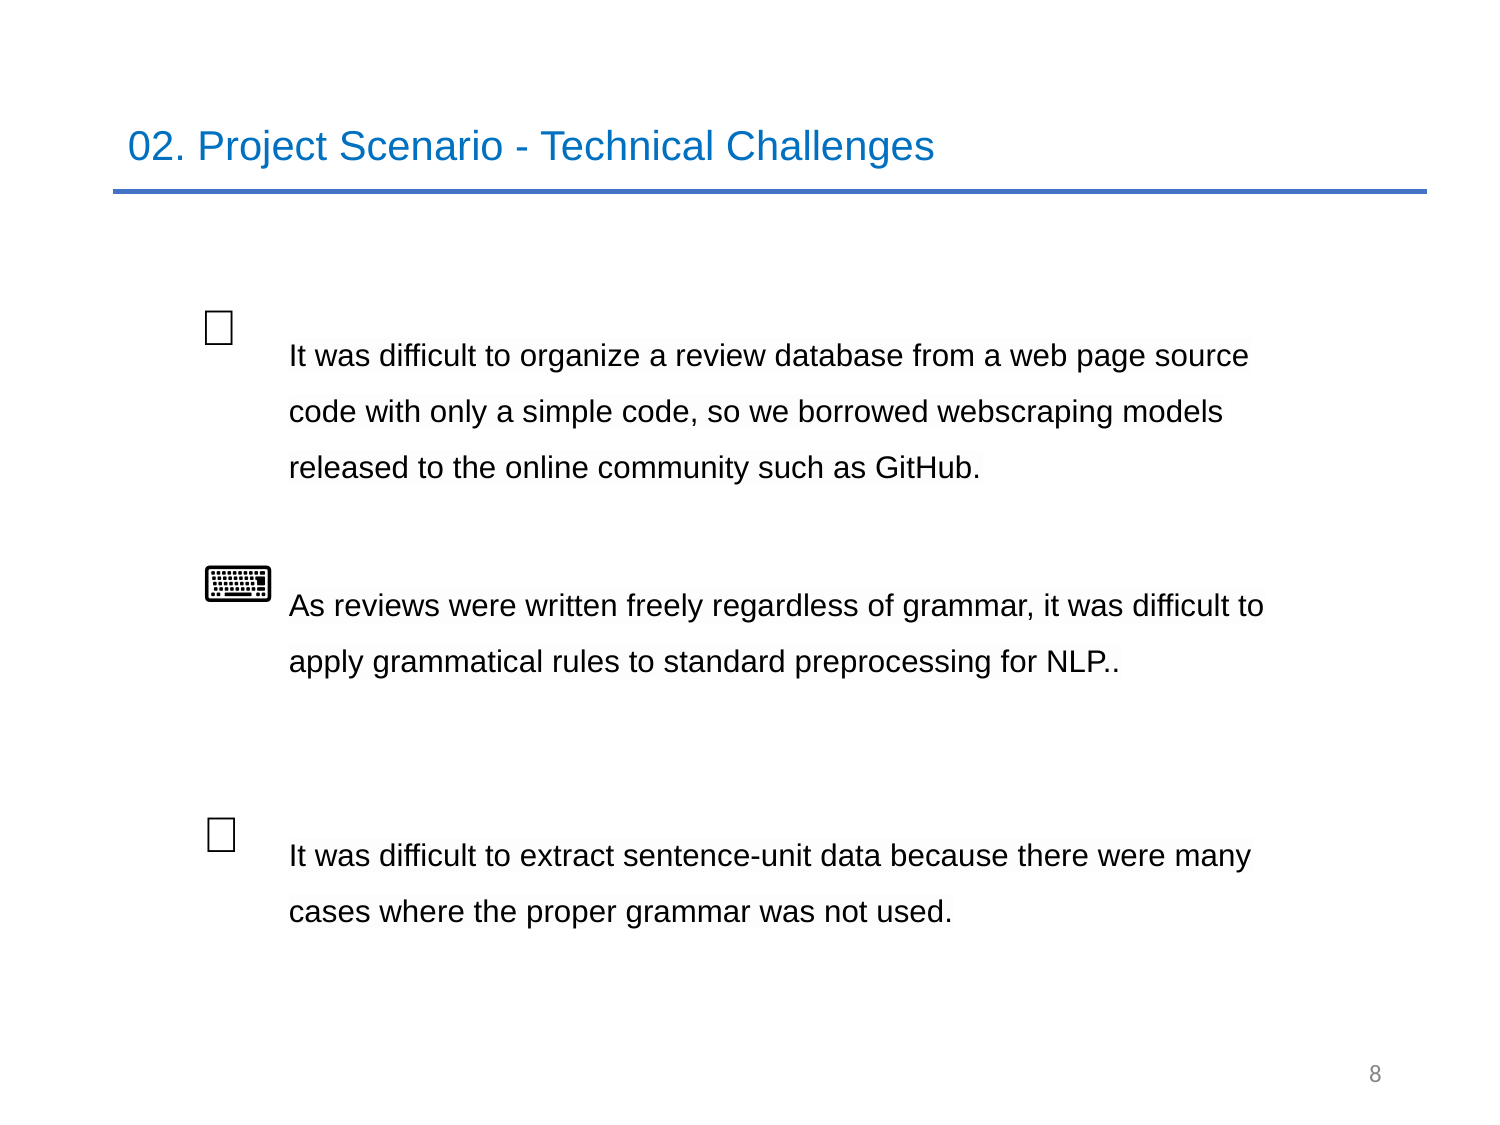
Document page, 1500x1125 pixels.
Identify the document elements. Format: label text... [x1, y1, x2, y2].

text_box It was difficult to organize a review database from a web page source code with only a simple code, so we borrowed webscraping models released to the online community such as GitHub. [273, 301, 1340, 535]
slide_number ‹#› [1059, 1042, 1397, 1103]
text_box 🤨 [187, 787, 286, 878]
text_box 🚨 [185, 280, 323, 371]
text_box As reviews were written freely regardless of grammar, it was difficult to apply grammatical rules to standard preprocessing for NLP.. [273, 551, 1340, 694]
text_box It was difficult to extract sentence-unit data because there were many cases where the proper grammar was not used. [273, 801, 1340, 1035]
text_box ⌨ [187, 537, 312, 628]
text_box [112, 111, 1500, 228]
